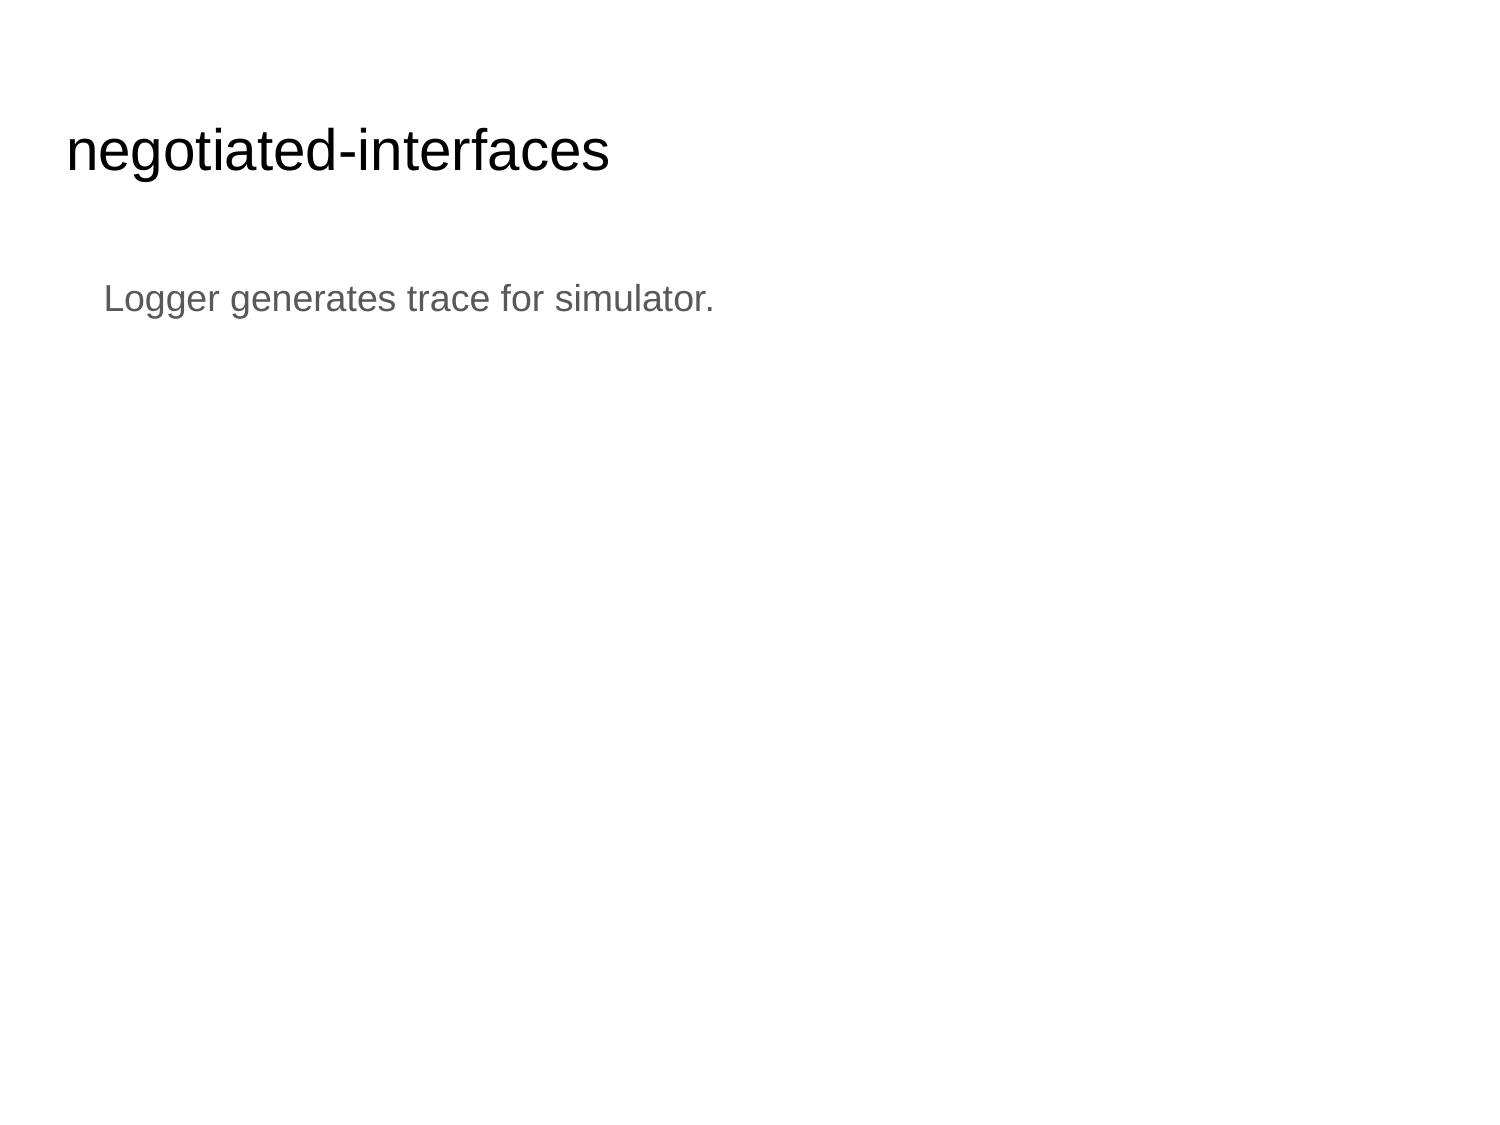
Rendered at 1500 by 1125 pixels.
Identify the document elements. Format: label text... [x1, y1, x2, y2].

title negotiated-interfaces [51, 97, 1449, 223]
list Logger generates trace for simulator. [51, 252, 1449, 1000]
